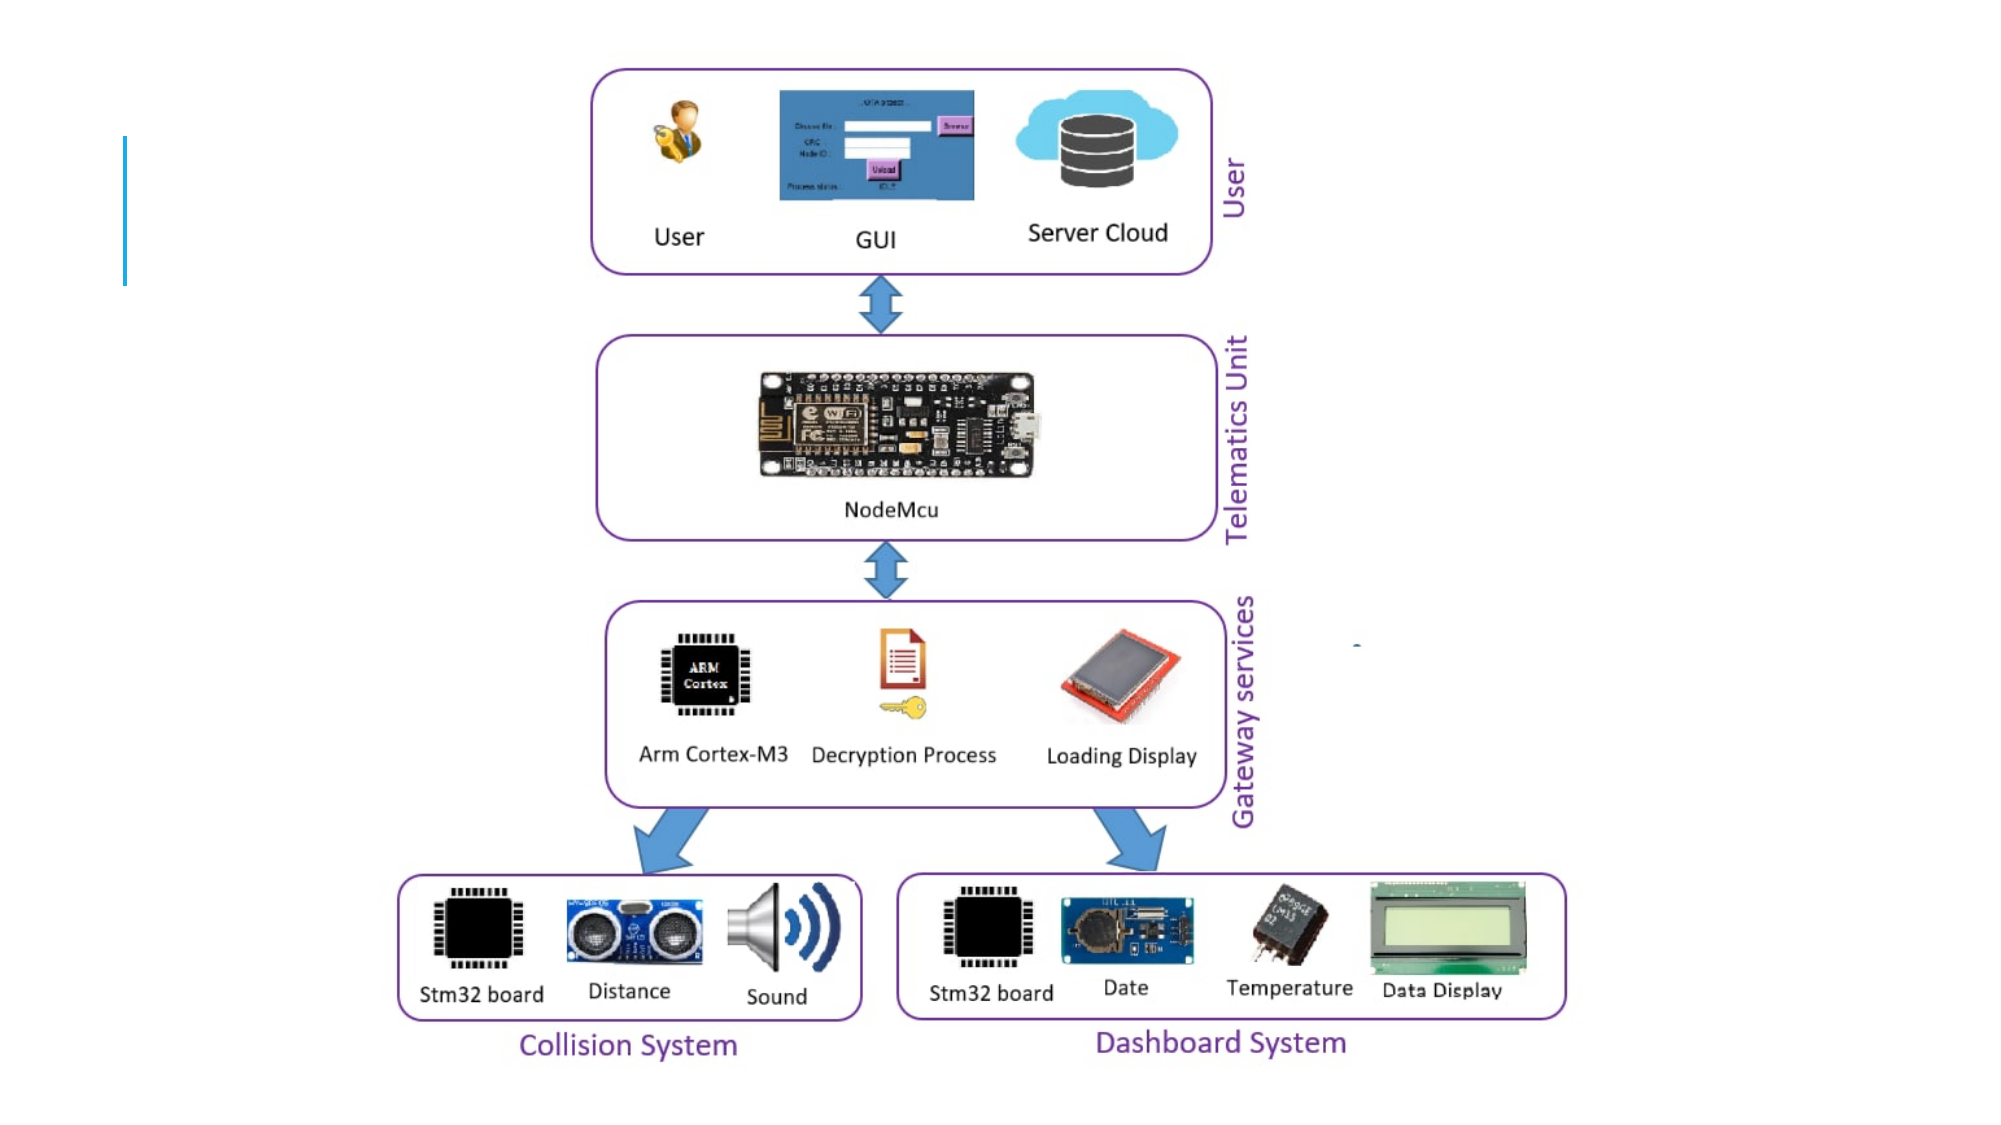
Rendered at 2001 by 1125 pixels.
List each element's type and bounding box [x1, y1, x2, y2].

picture [356, 49, 1588, 1075]
